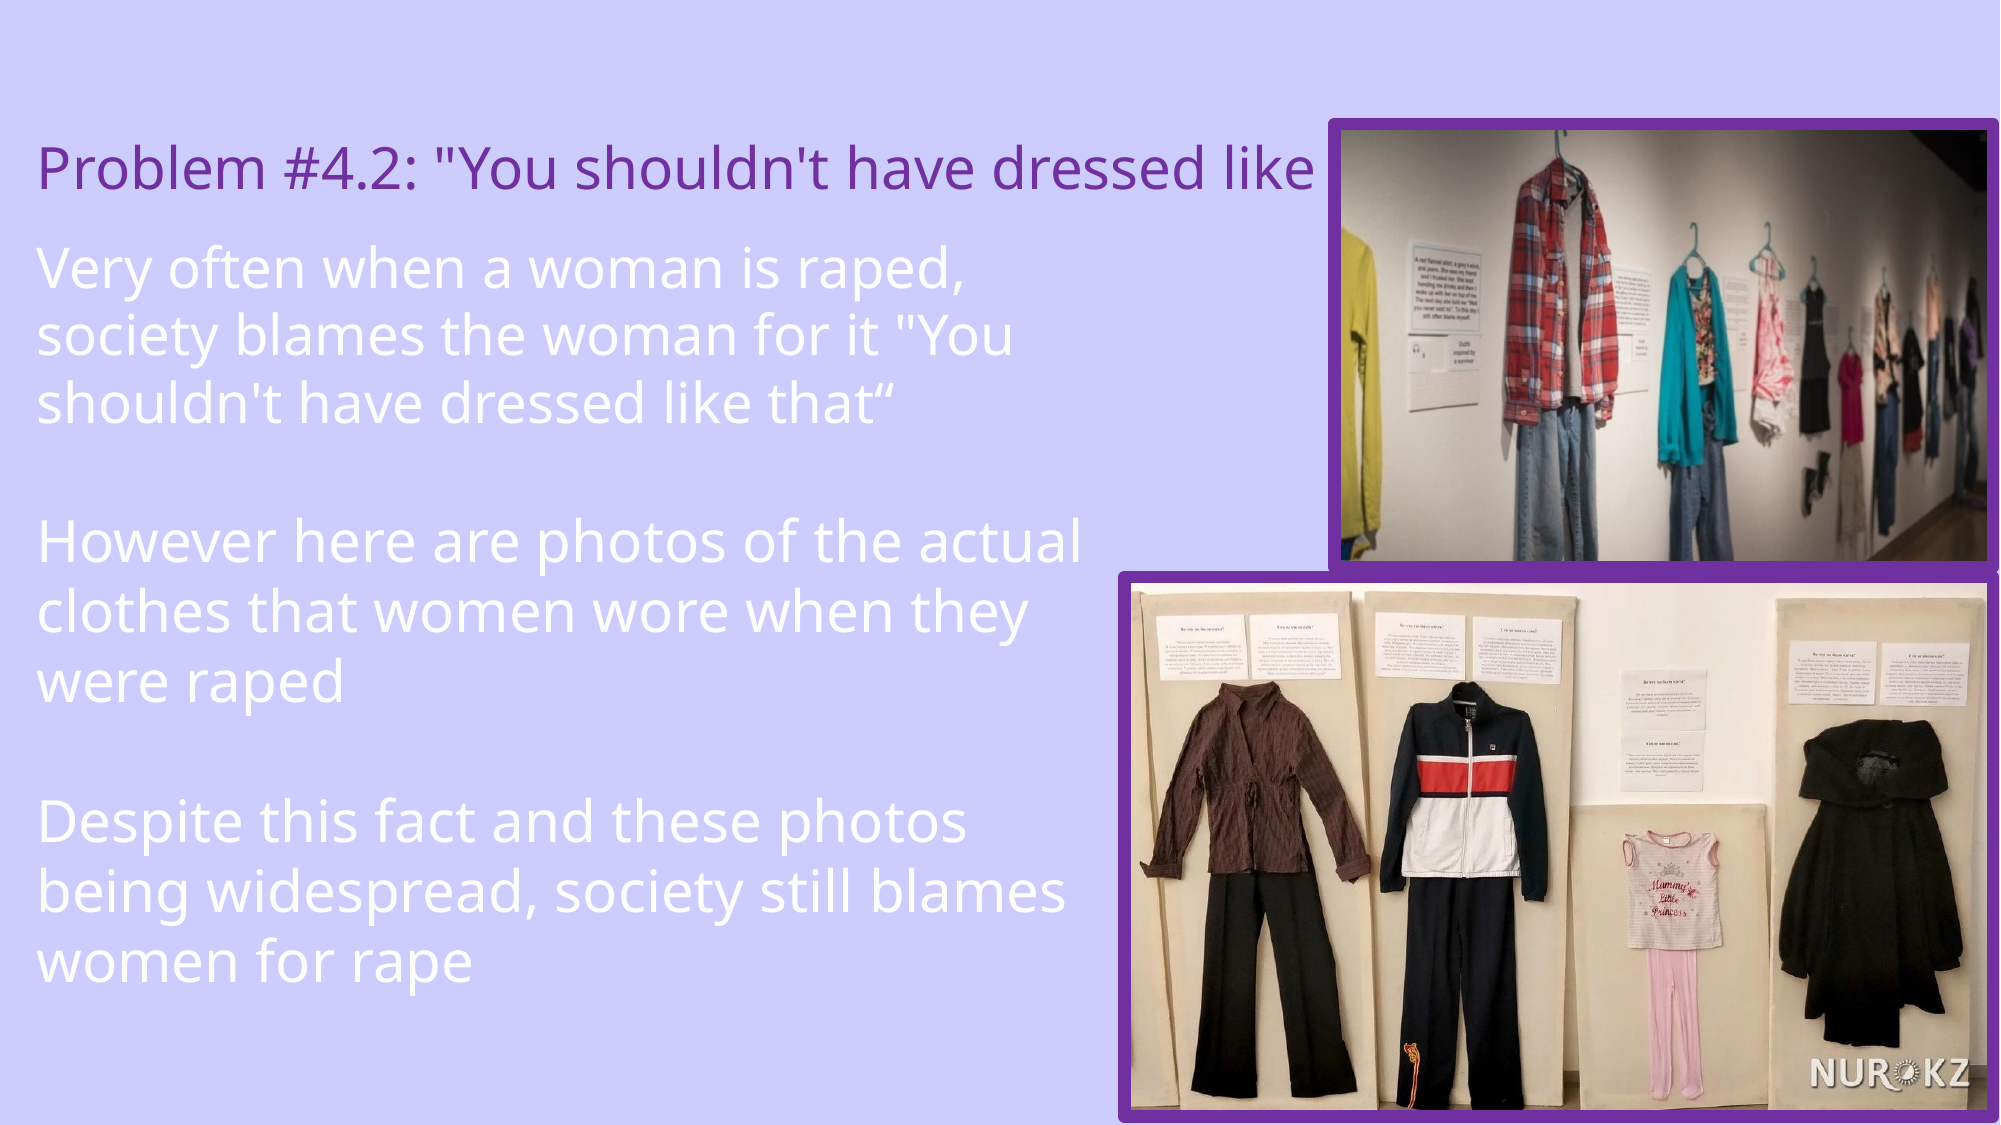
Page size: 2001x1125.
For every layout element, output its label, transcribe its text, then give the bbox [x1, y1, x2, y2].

text_box Very often when a woman is raped, society blames the woman for it "You shouldn't have dressed like that“ However here are photos of the actual clothes that women wore when they were raped Despite this fact and these photos being widespread, society still blames women for rape [21, 224, 1111, 1002]
picture [1130, 583, 1987, 1111]
picture [1340, 130, 1987, 561]
title Problem #4.2: "You shouldn't have dressed like that“ : [21, 89, 1522, 210]
